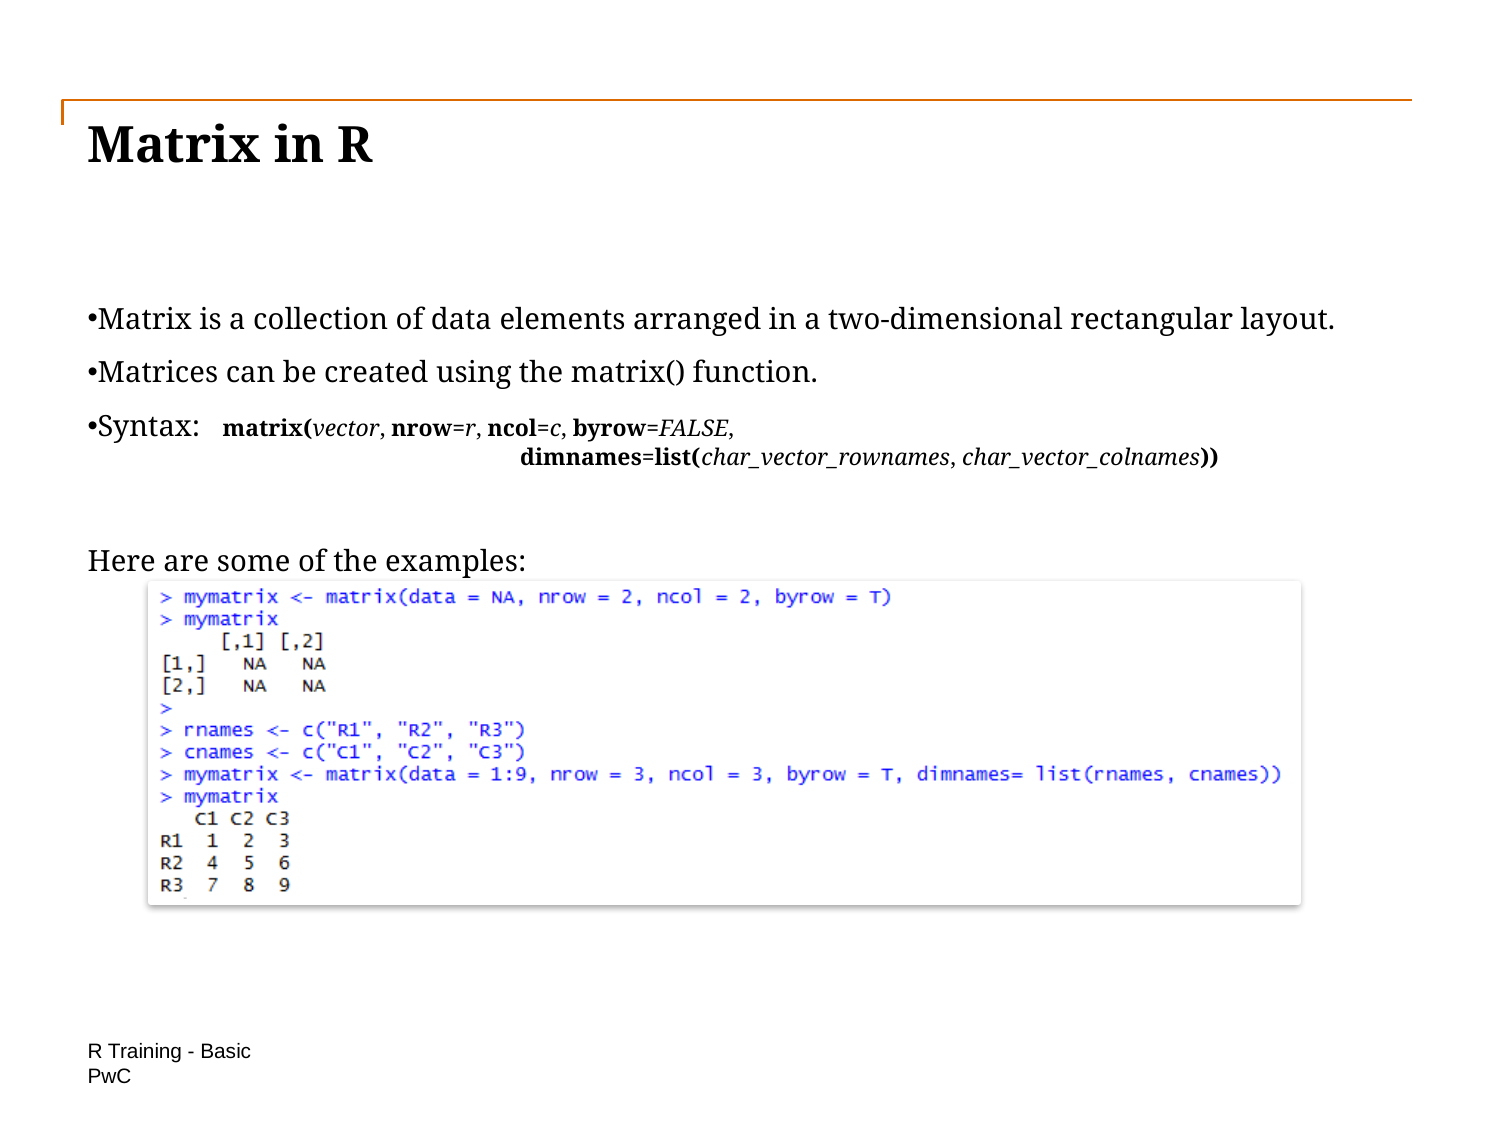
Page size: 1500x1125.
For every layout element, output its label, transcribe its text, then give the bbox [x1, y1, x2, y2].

title Matrix in R [87, 112, 1413, 263]
list Matrix is a collection of data elements arranged in a two-dimensional rectangular layout. Matrices can be created using the matrix() function. Syntax: matrix(vector, nrow=r, ncol=c, byrow=FALSE, dimnames=list(char_vector_rownames, char_vector_colnames)) Here are some of the examples: [87, 299, 1413, 844]
picture [153, 587, 1296, 900]
footer R Training - Basic [87, 1037, 950, 1063]
